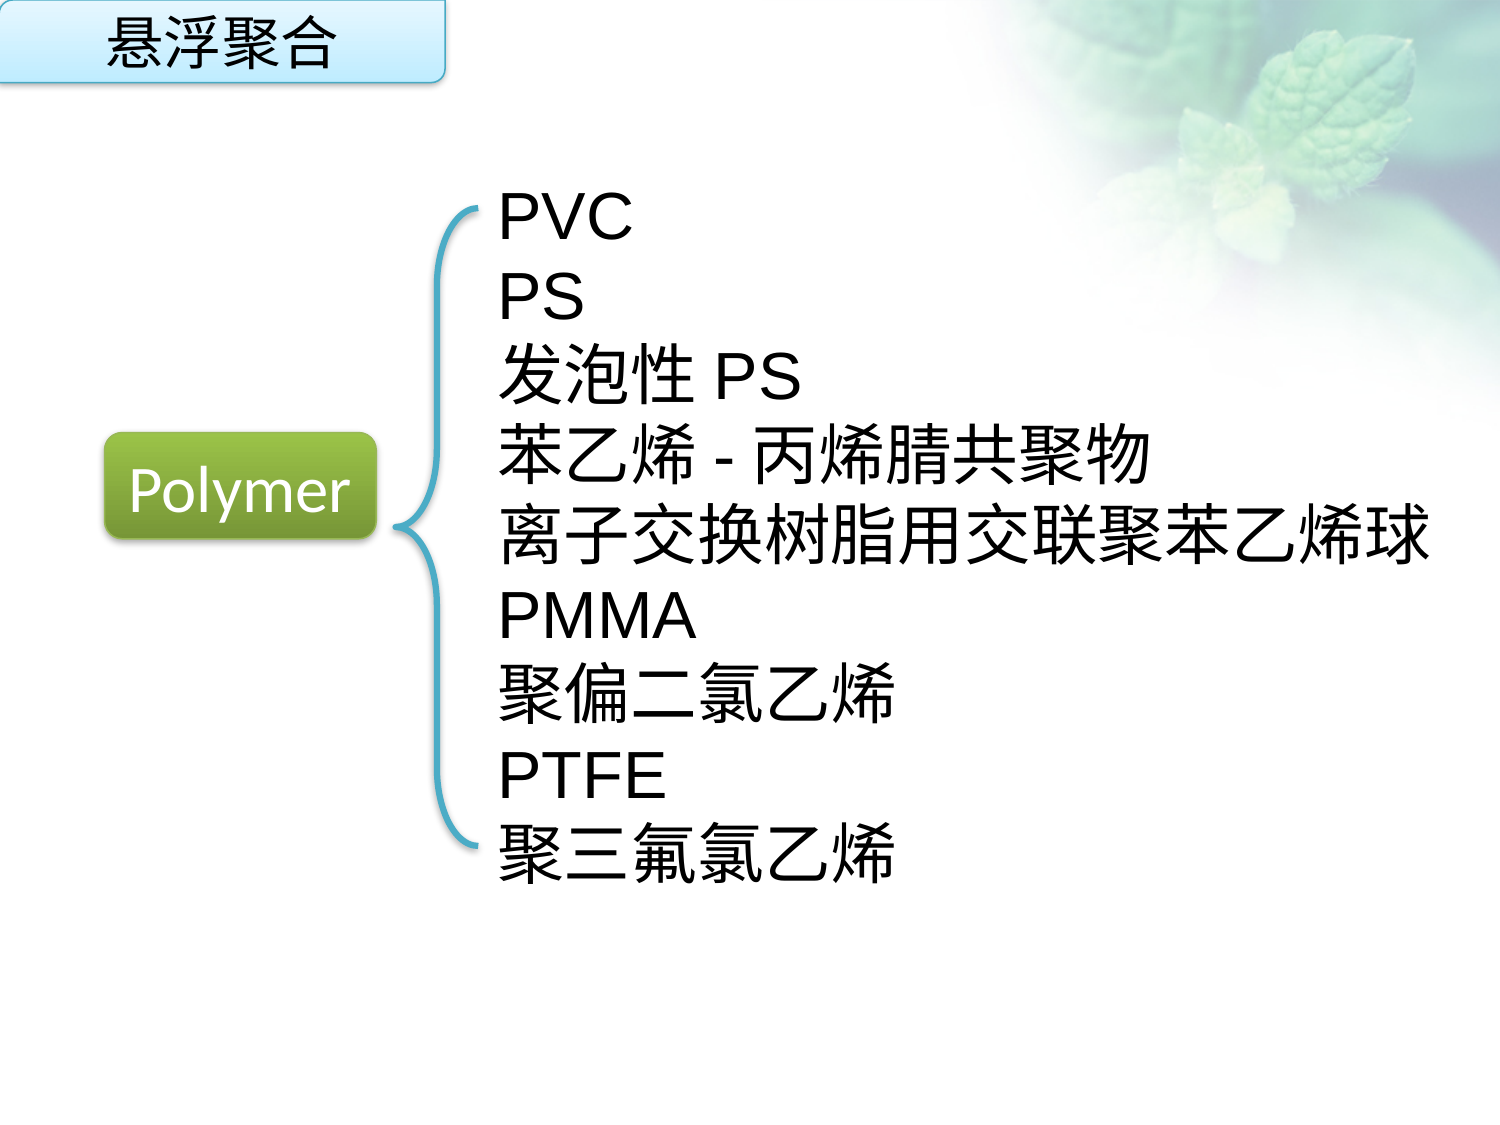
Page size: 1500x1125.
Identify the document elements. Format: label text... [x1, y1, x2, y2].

text_box 悬浮聚合 [0, 0, 446, 84]
picture [0, 0, 1500, 1125]
text_box [392, 204, 479, 850]
text_box Polymer [103, 431, 378, 540]
text_box PVC PS 发泡性PS 苯乙烯-丙烯腈共聚物 离子交换树脂用交联聚苯乙烯球 PMMA 聚偏二氯乙烯 PTFE 聚三氟氯乙烯 [482, 165, 1447, 900]
